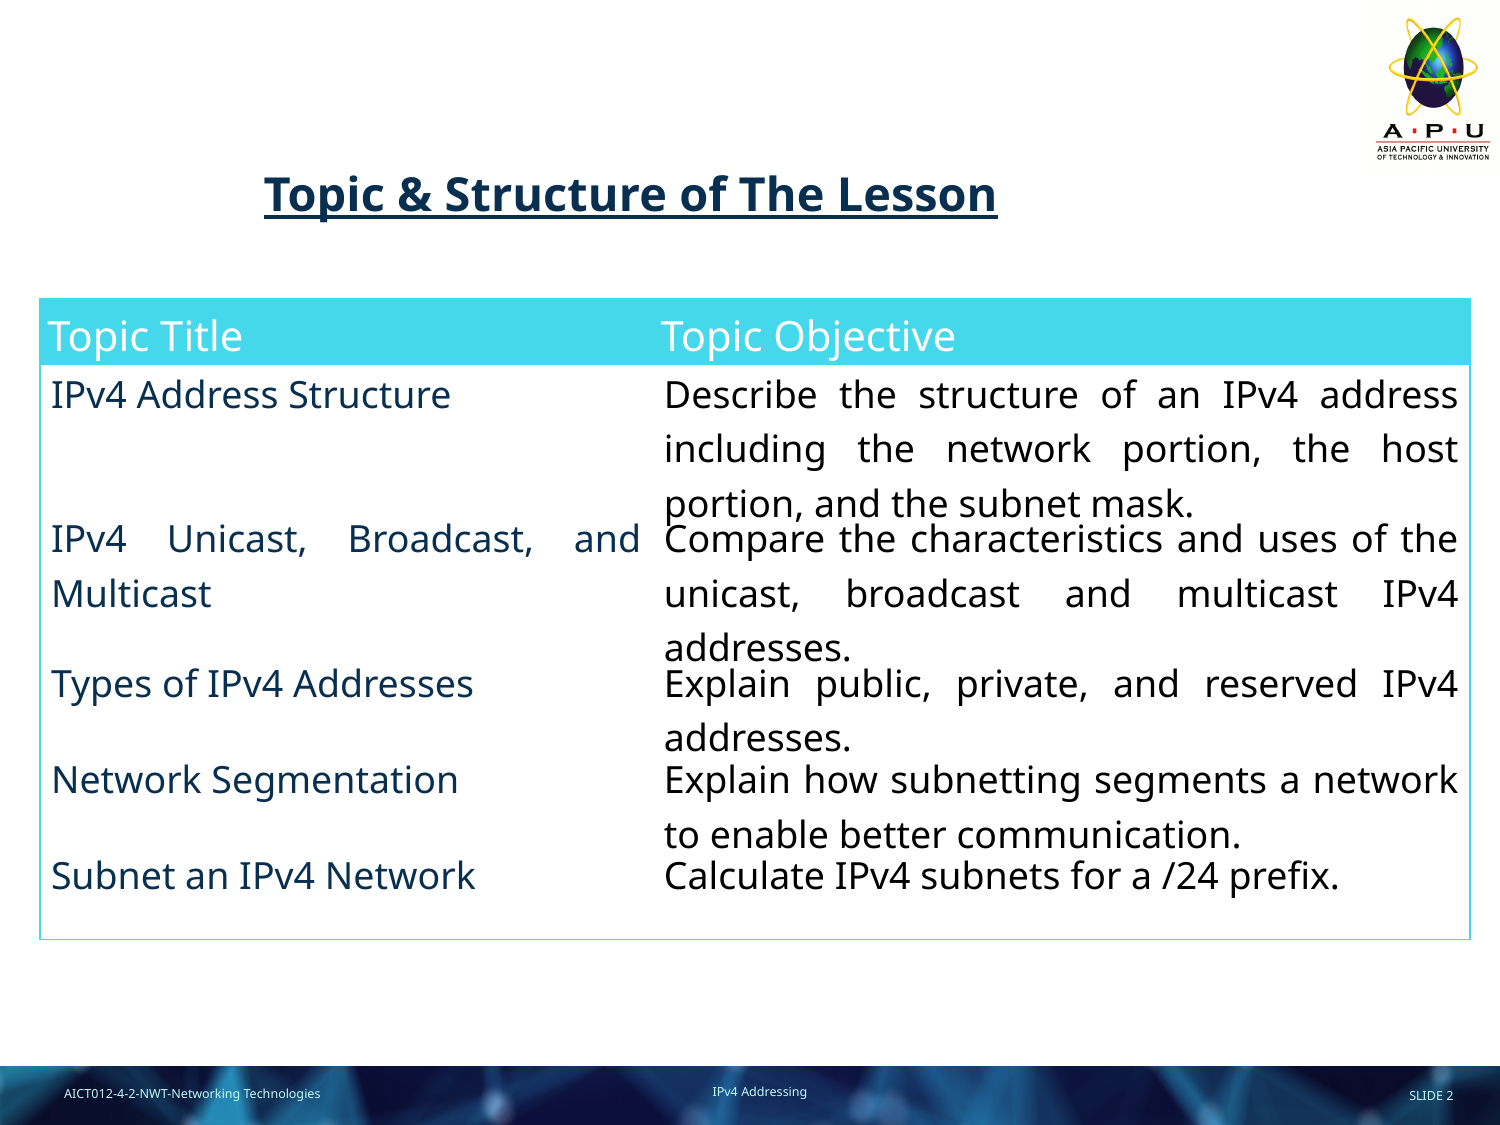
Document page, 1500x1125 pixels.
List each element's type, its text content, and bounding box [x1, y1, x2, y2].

table_cell Explain public, private, and reserved IPv4 addresses. [653, 654, 1469, 750]
picture [1367, 0, 1500, 178]
table_cell Types of IPv4 Addresses [41, 654, 653, 750]
table_cell IPv4 Address Structure [41, 365, 653, 509]
table_cell Describe the structure of an IPv4 address including the network portion, the host portion, and the subnet mask. [653, 365, 1469, 509]
table_cell Subnet an IPv4 Network [41, 846, 653, 939]
table_cell Calculate IPv4 subnets for a /24 prefix. [653, 846, 1469, 939]
picture [0, 1066, 1500, 1125]
table_cell Compare the characteristics and uses of the unicast, broadcast and multicast IPv4 addresses. [653, 509, 1469, 654]
table_cell Explain how subnetting segments a network to enable better communication. [653, 750, 1469, 846]
table_cell IPv4 Unicast, Broadcast, and Multicast [41, 509, 653, 654]
table_header Topic Objective [653, 300, 1469, 365]
table_header Topic Title [41, 300, 653, 365]
table_cell Network Segmentation [41, 750, 653, 846]
title Topic & Structure of The Lesson [248, 91, 1393, 294]
